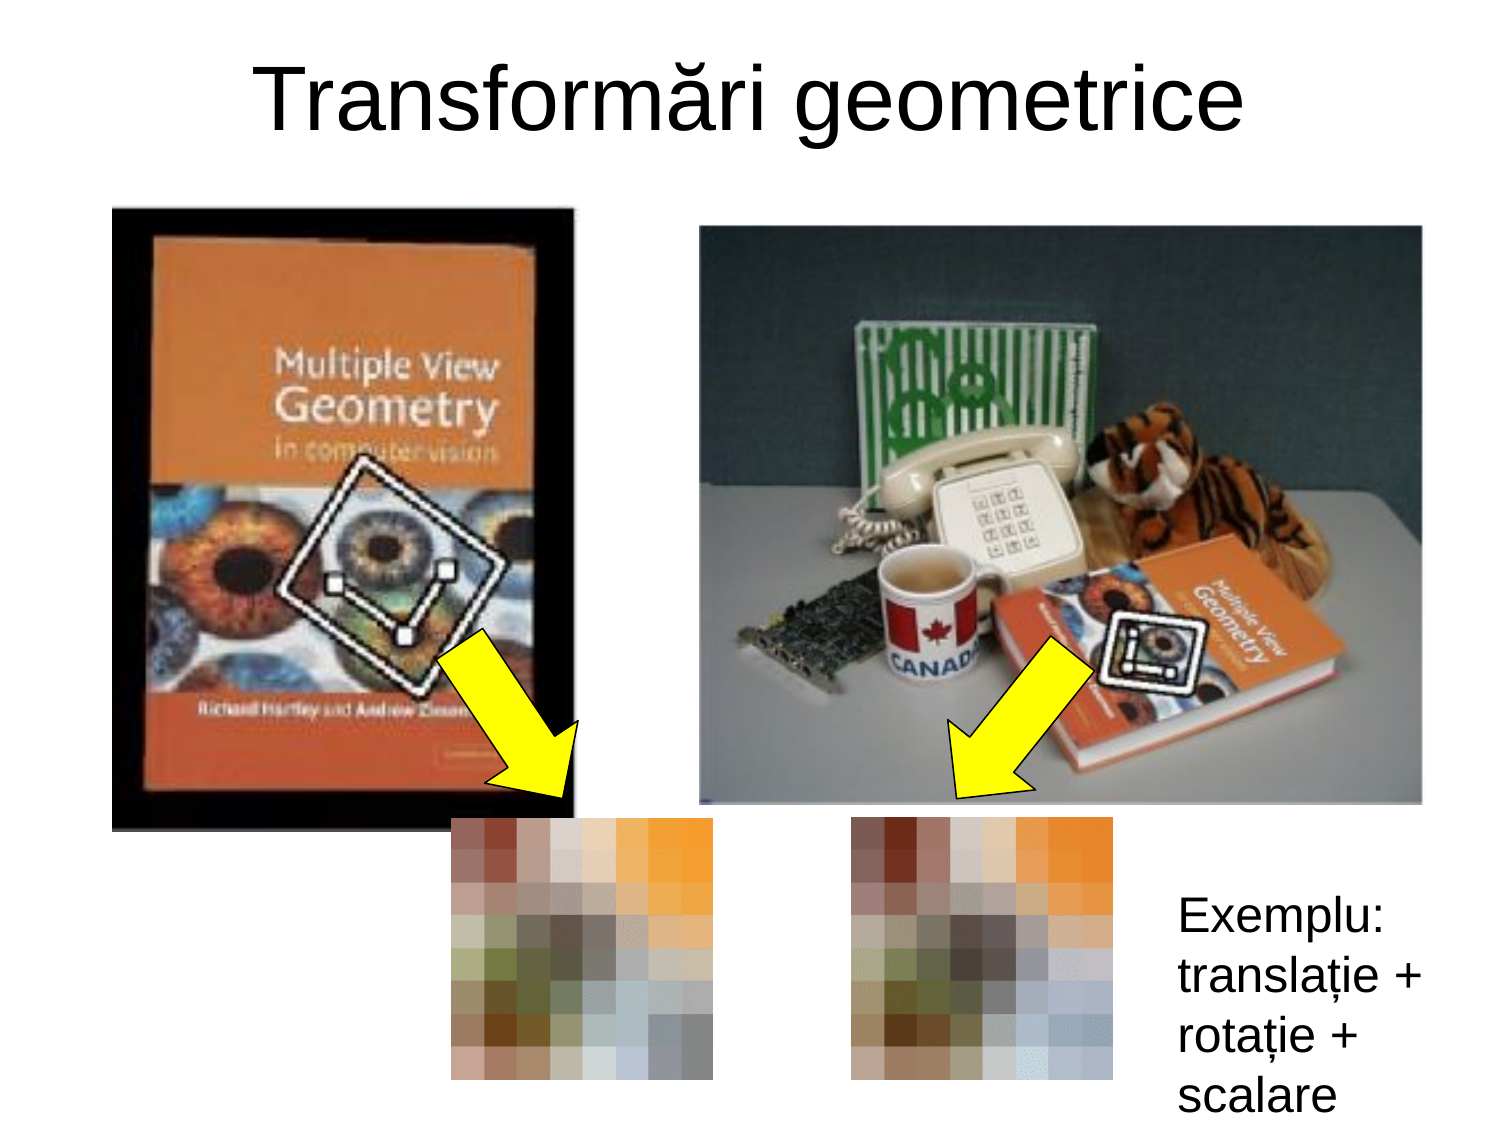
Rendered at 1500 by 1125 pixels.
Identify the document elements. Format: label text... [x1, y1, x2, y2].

picture [112, 204, 713, 1081]
title Transformări geometrice [75, 0, 1425, 188]
picture [699, 224, 1426, 806]
text_box Exemplu: translație + rotație + scalare [1162, 874, 1474, 1125]
picture [851, 817, 1113, 1081]
